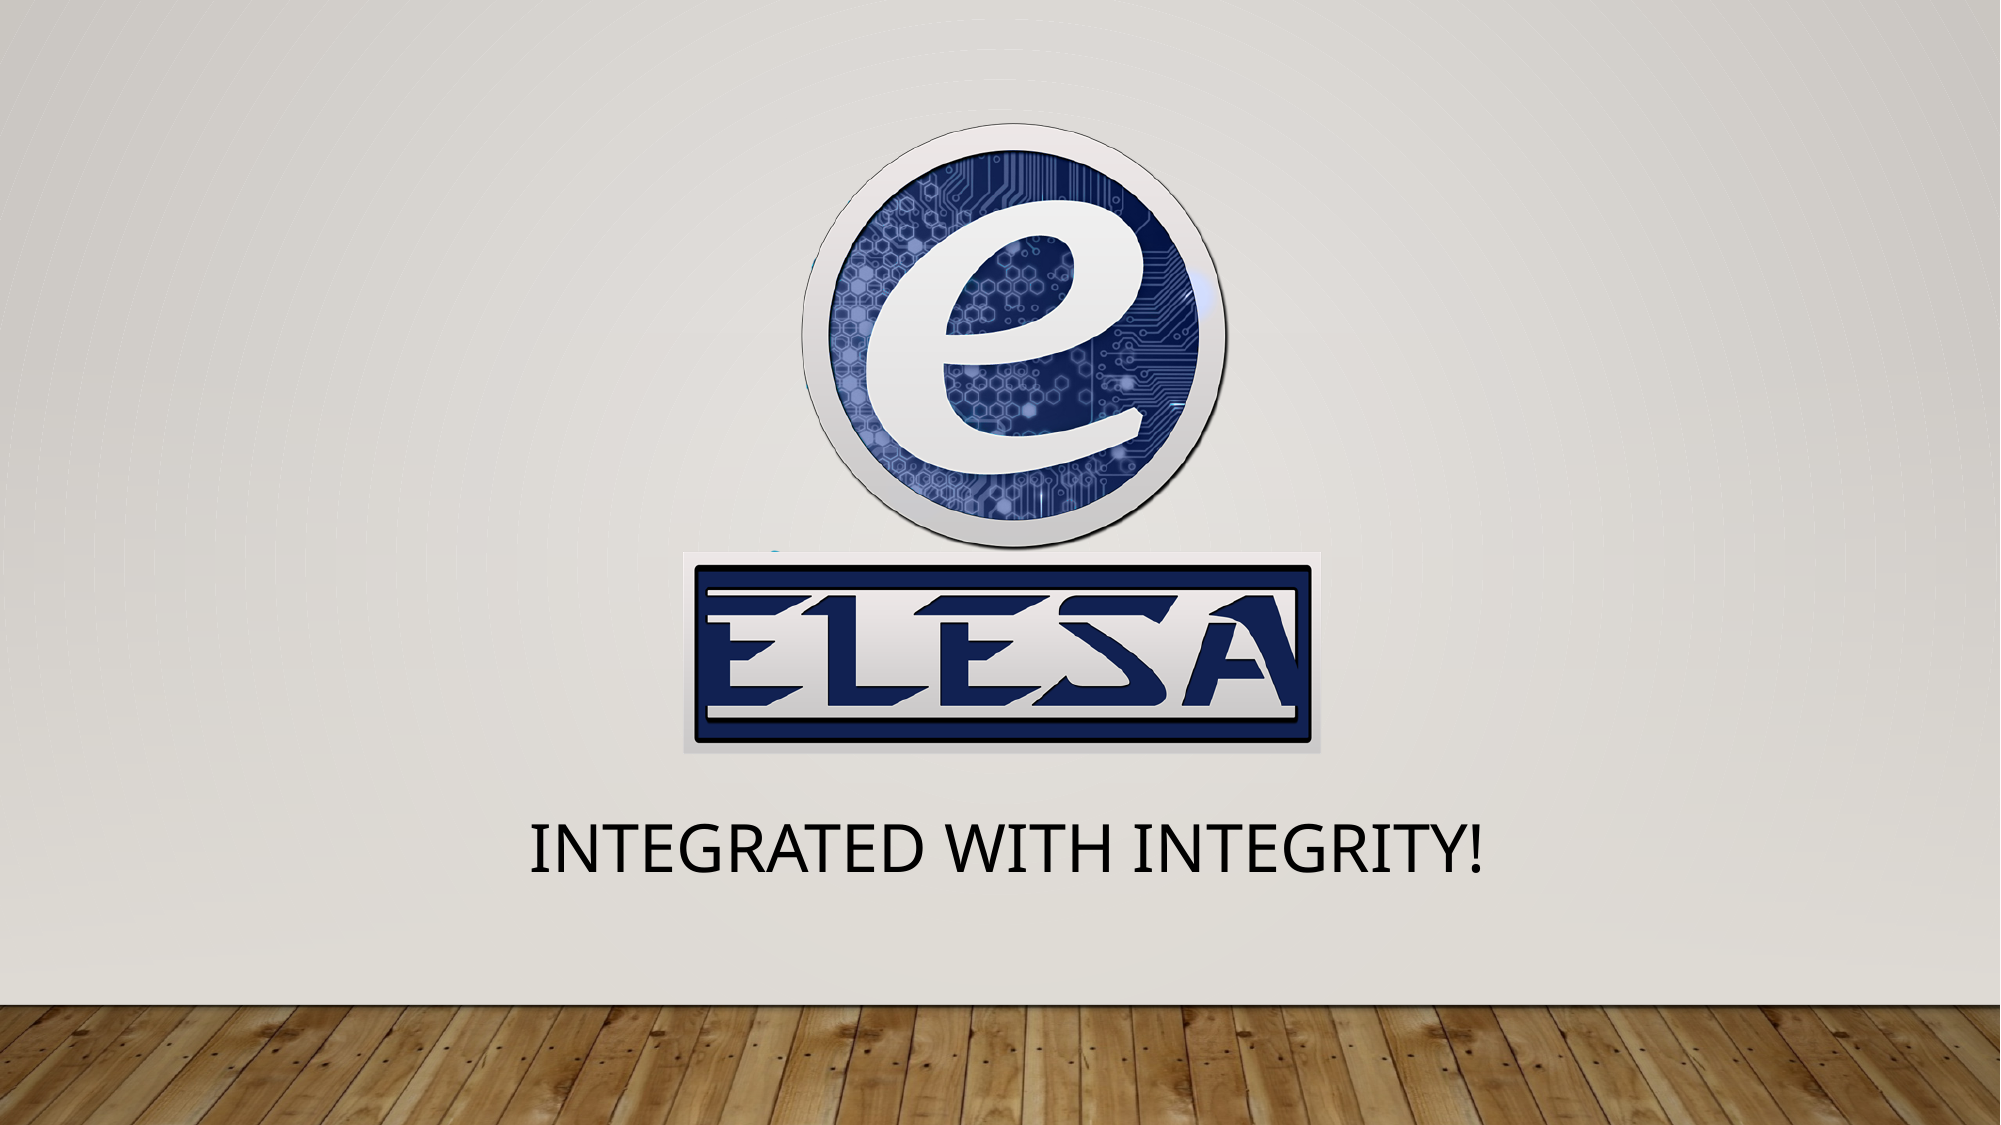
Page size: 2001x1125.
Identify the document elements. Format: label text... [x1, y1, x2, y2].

text_box INTEGRATED WITH INTEGRITY! [434, 798, 1582, 894]
picture [0, 1005, 2000, 1125]
picture [673, 112, 1327, 764]
